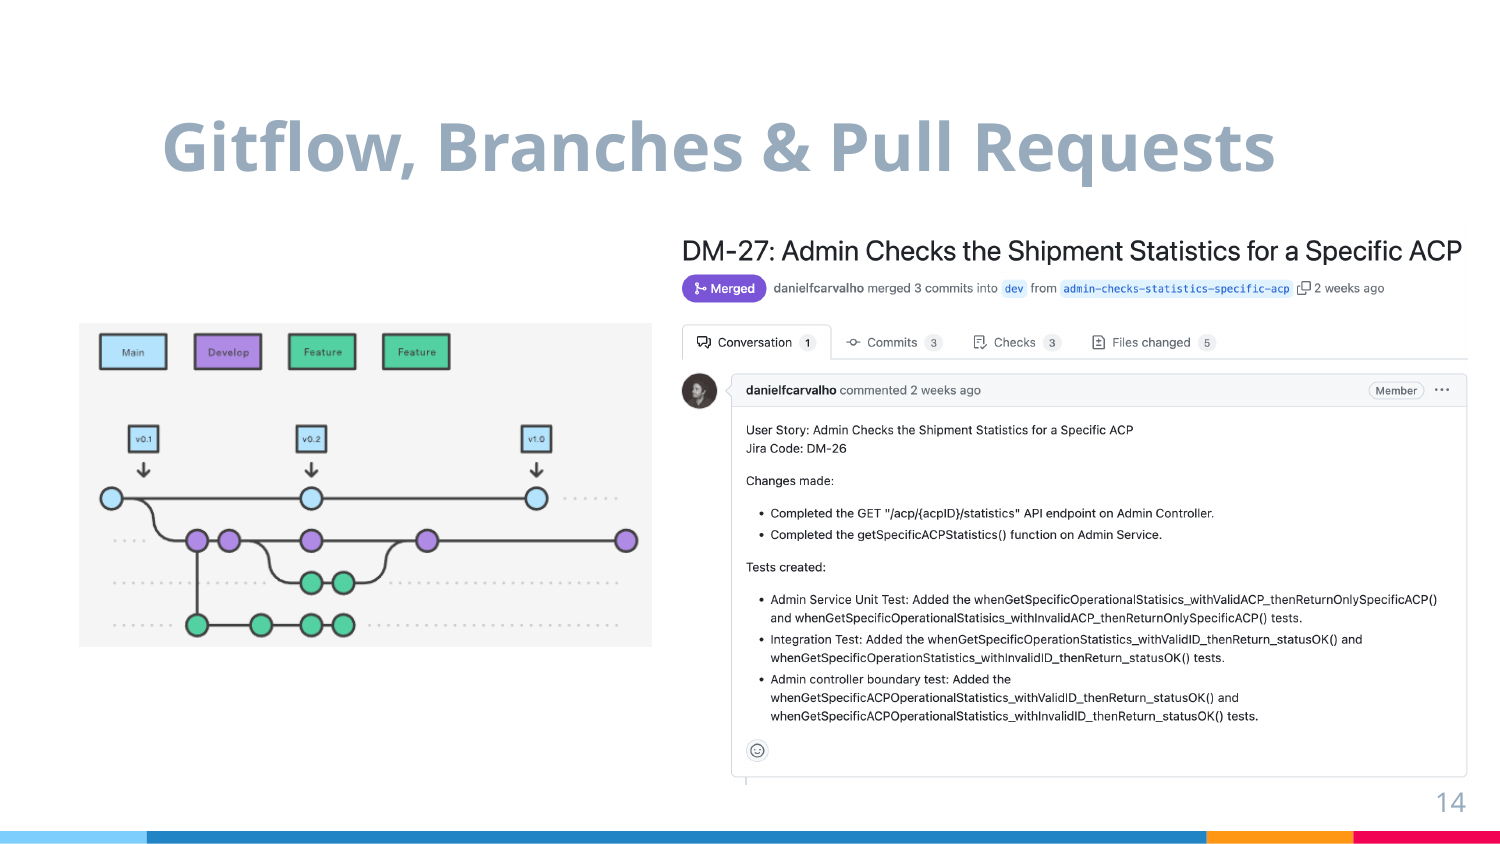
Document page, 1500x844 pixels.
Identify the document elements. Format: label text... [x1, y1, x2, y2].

picture [680, 219, 1468, 786]
title Gitflow, Branches & Pull Requests [146, 58, 1421, 200]
picture [78, 323, 653, 647]
slide_number 14 [1391, 770, 1482, 822]
